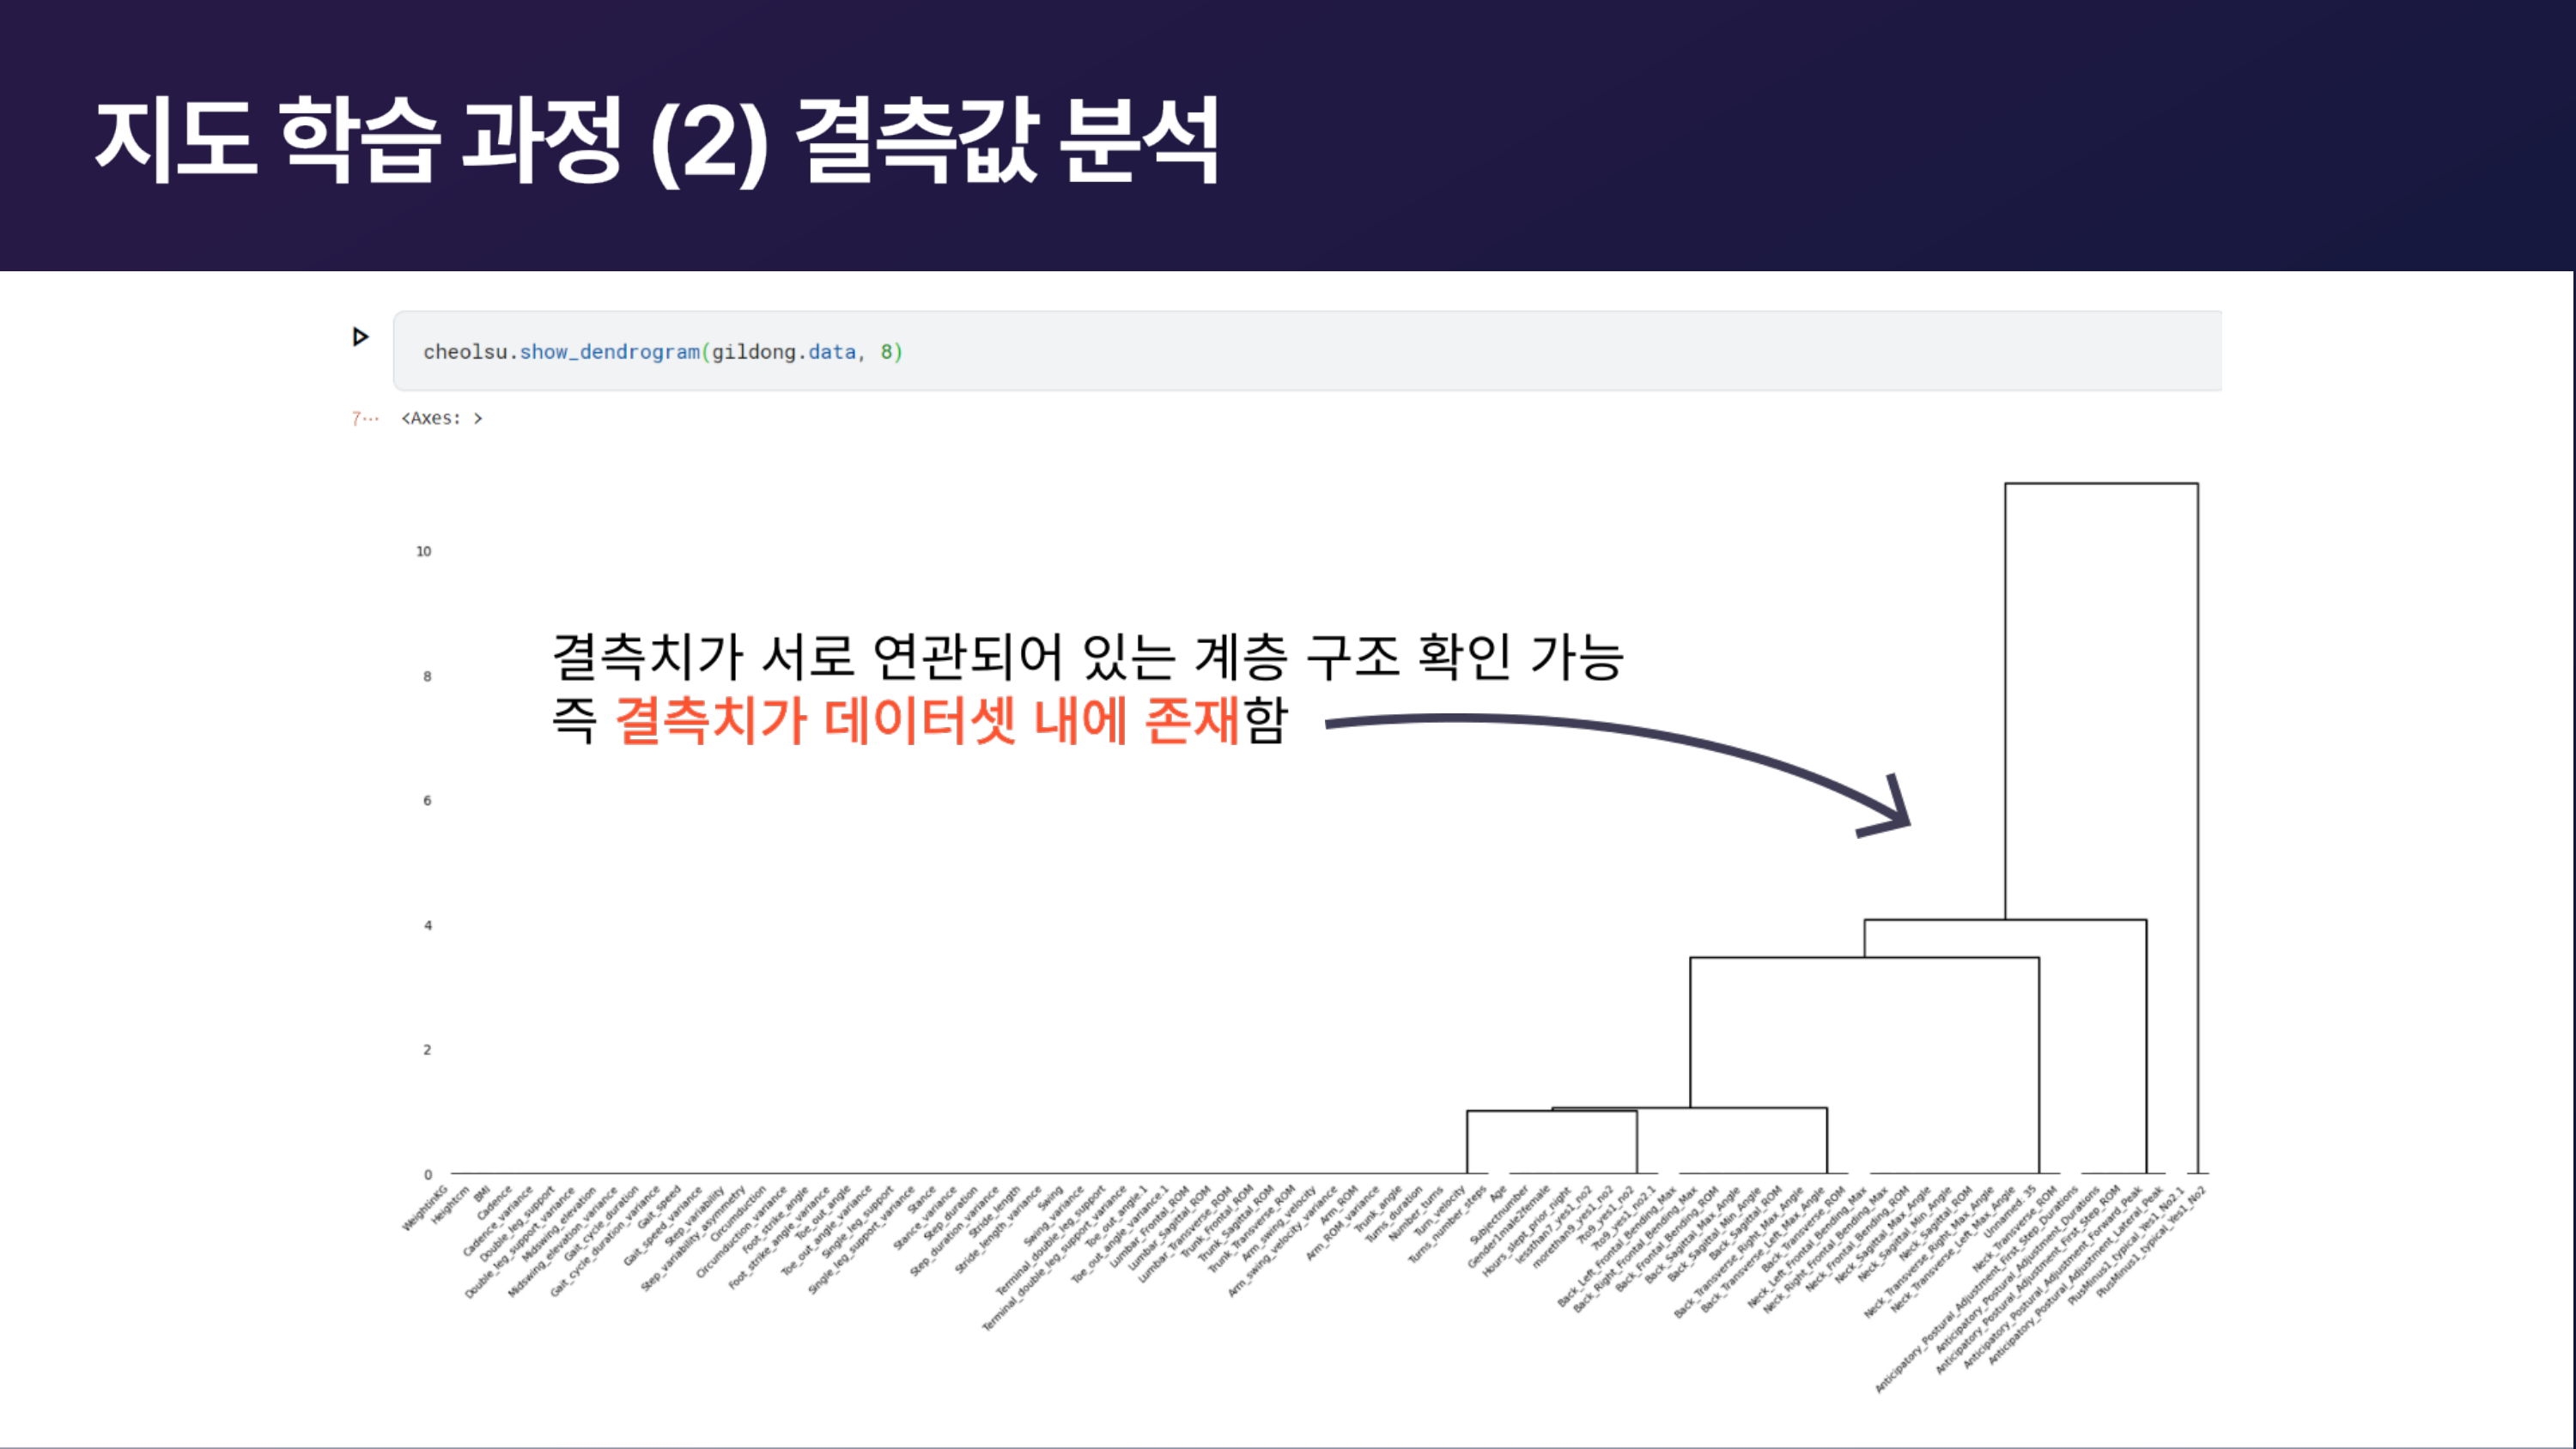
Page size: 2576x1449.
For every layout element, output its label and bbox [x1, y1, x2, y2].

picture [532, 600, 1677, 807]
picture [64, 41, 1312, 298]
text_box [348, 301, 2222, 1408]
text_box [1325, 713, 1911, 839]
text_box [0, 270, 2573, 1449]
text_box [0, 0, 2576, 268]
